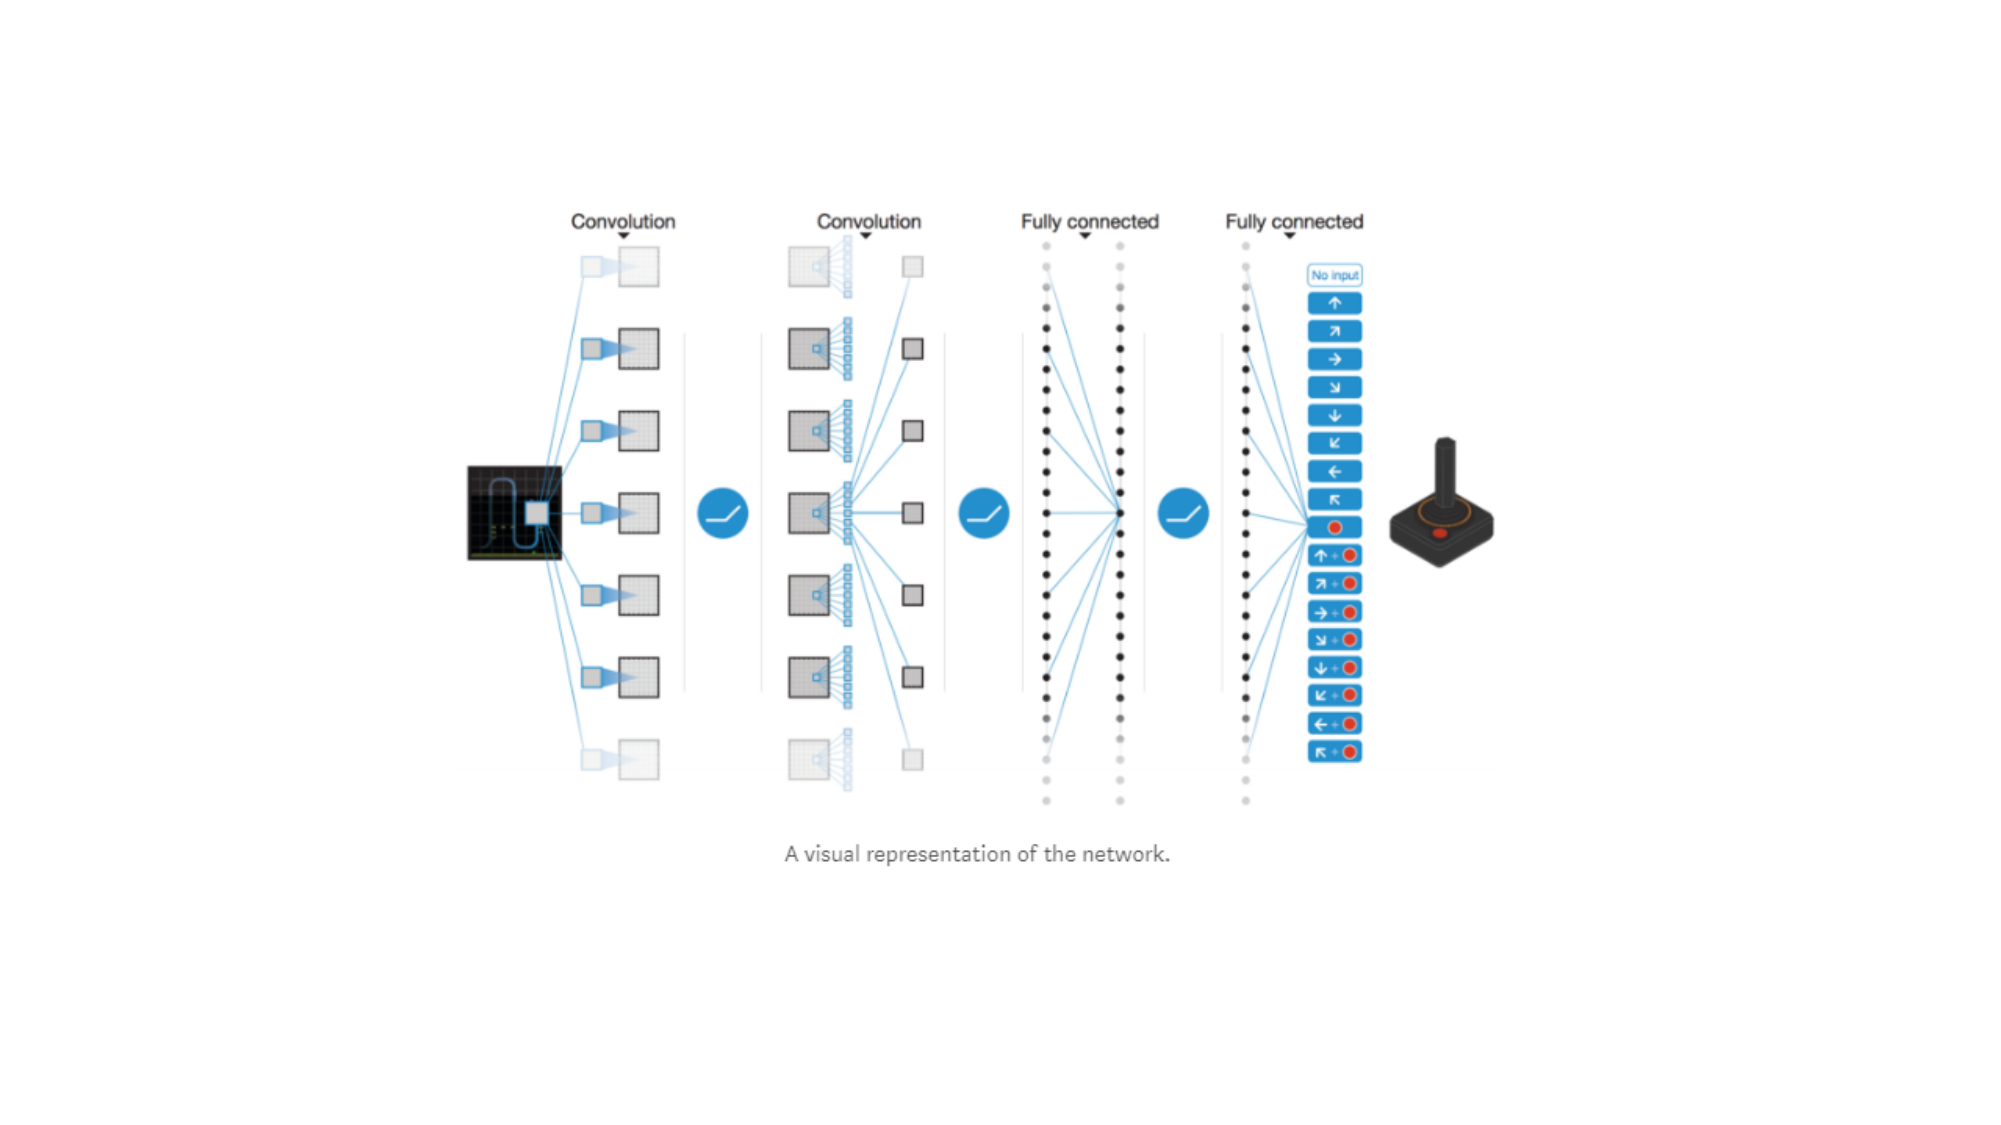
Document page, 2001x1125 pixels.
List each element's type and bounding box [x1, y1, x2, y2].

picture [323, 145, 1662, 893]
